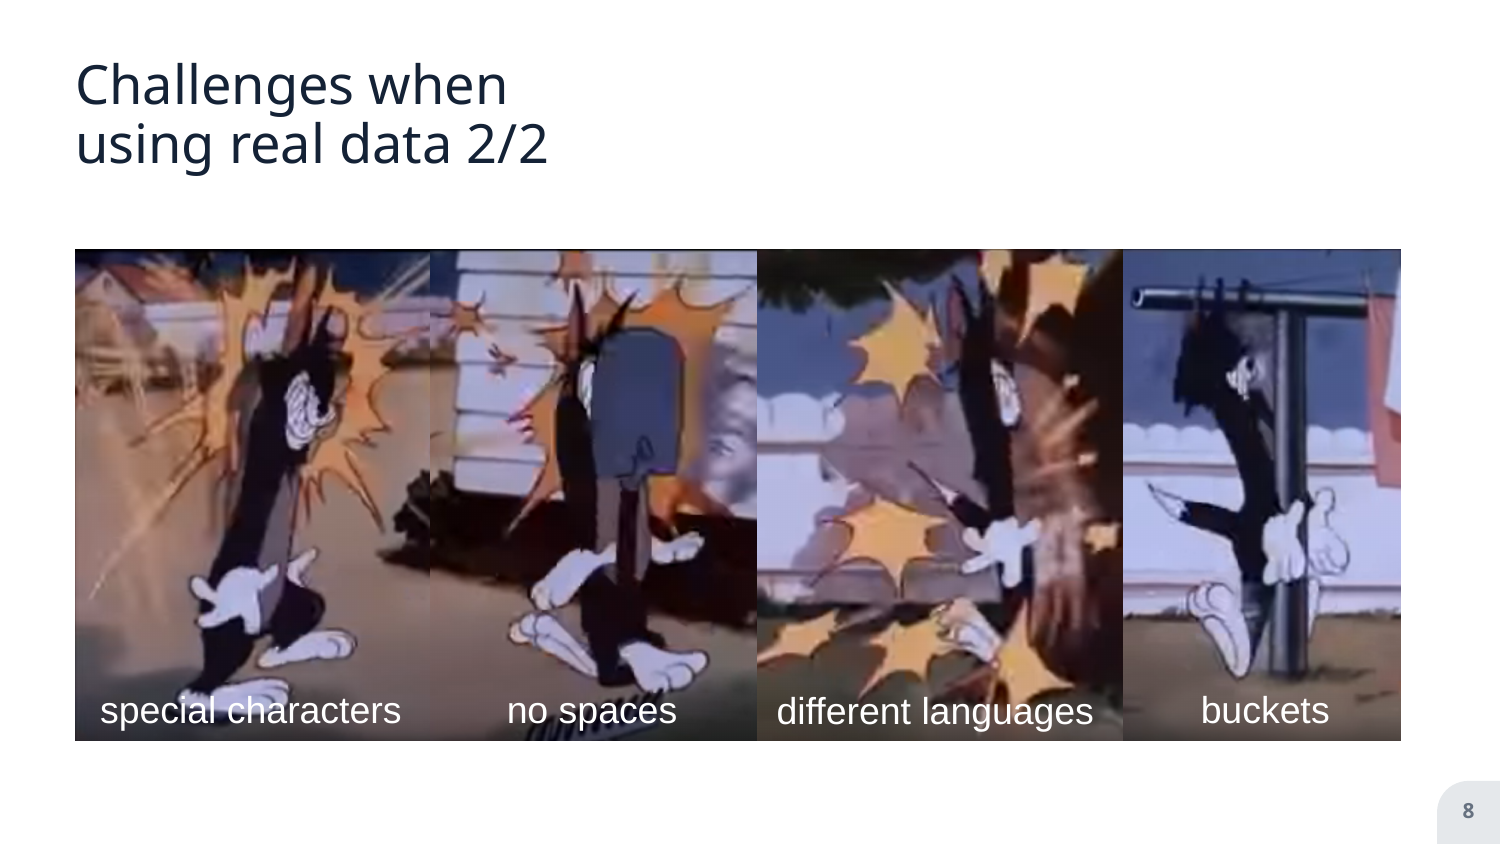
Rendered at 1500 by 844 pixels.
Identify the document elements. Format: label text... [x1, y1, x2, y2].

title Challenges when using real data 2/2 [75, 0, 596, 233]
picture [74, 248, 1401, 741]
slide_number 8 [1437, 780, 1500, 844]
